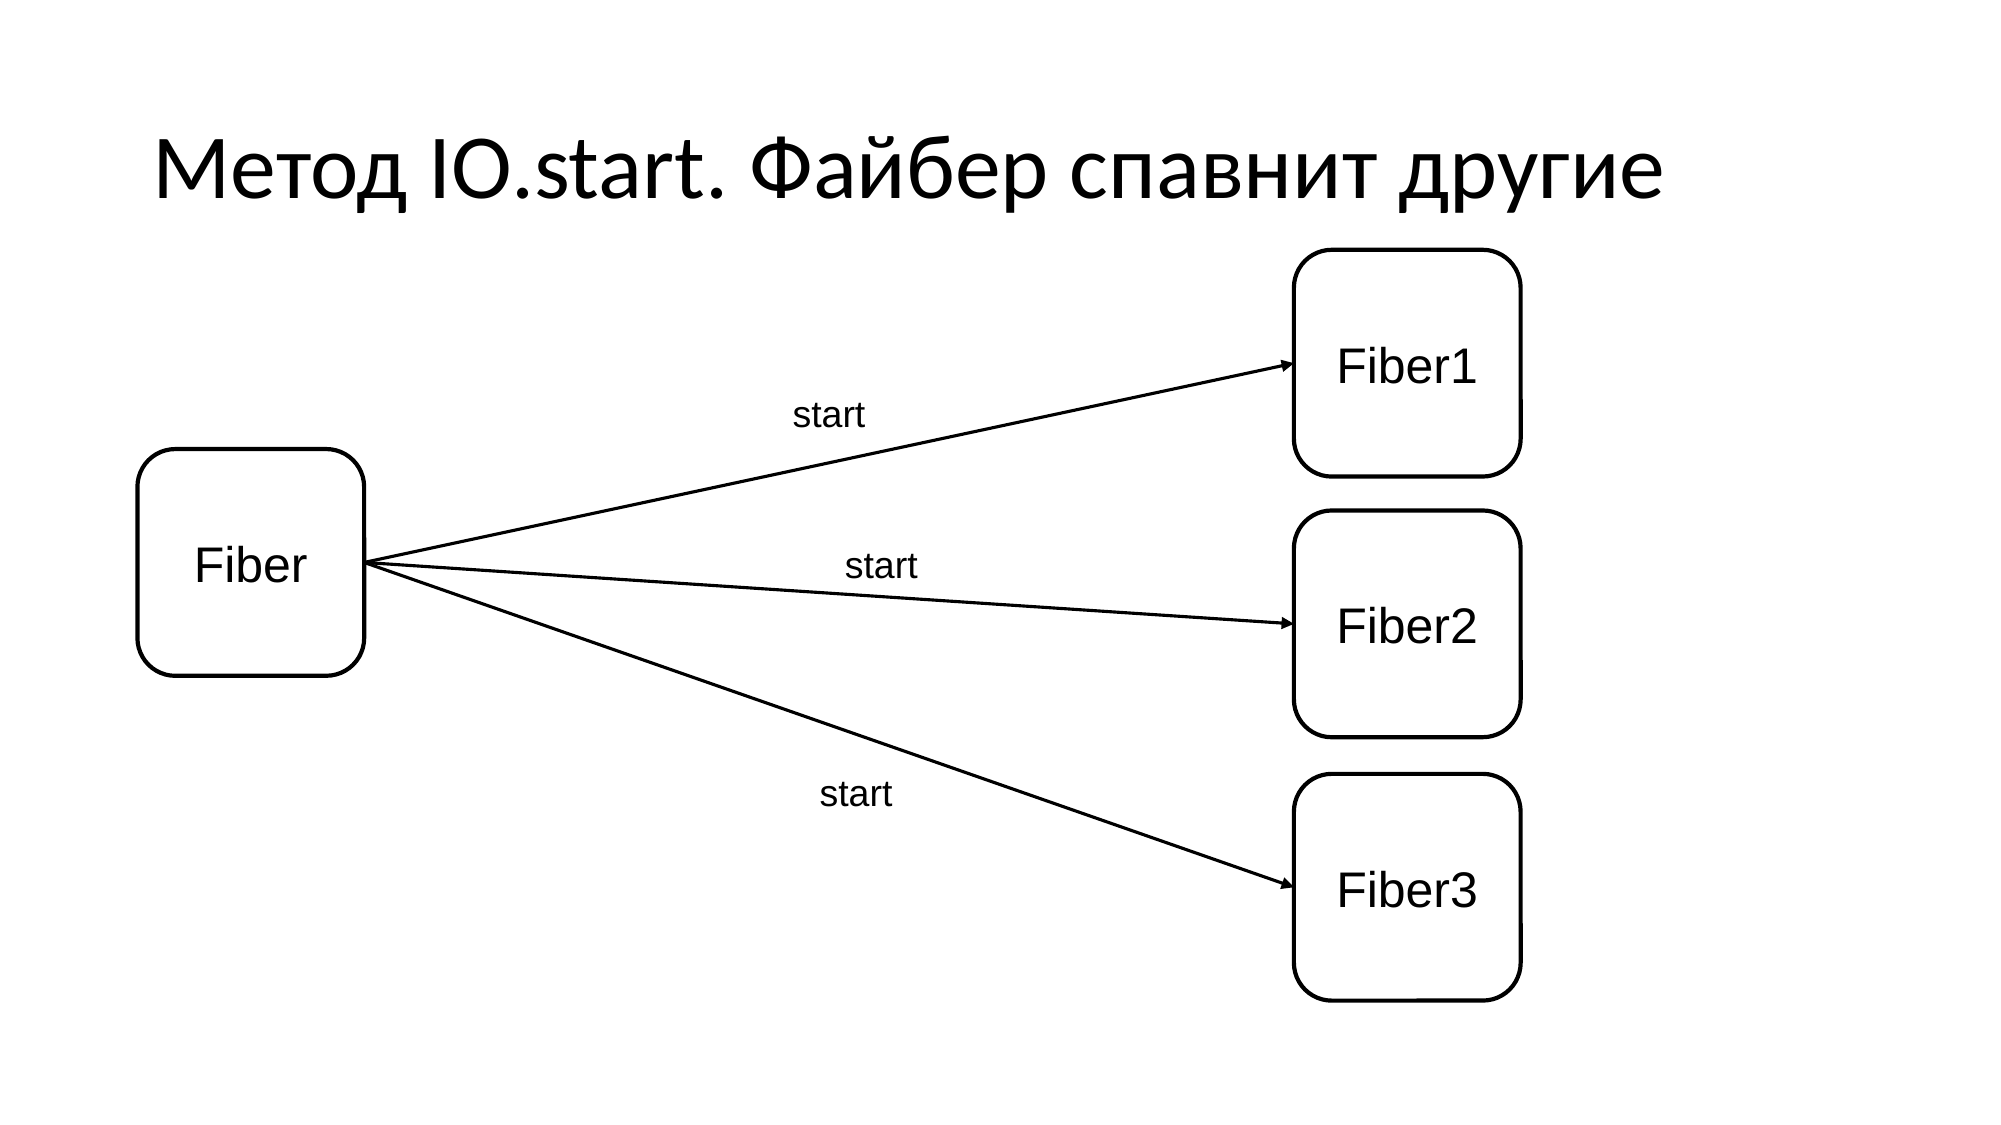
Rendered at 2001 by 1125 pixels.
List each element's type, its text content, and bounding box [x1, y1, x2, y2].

text_box Fiber1 [1291, 247, 1523, 479]
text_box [363, 562, 1295, 888]
text_box Fiber [135, 446, 358, 678]
text_box Fiber3 [1291, 771, 1523, 1003]
text_box Fiber2 [1298, 508, 1523, 740]
title Метод IO.start. Файбер спавнит другие [137, 59, 1863, 278]
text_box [363, 362, 1295, 561]
